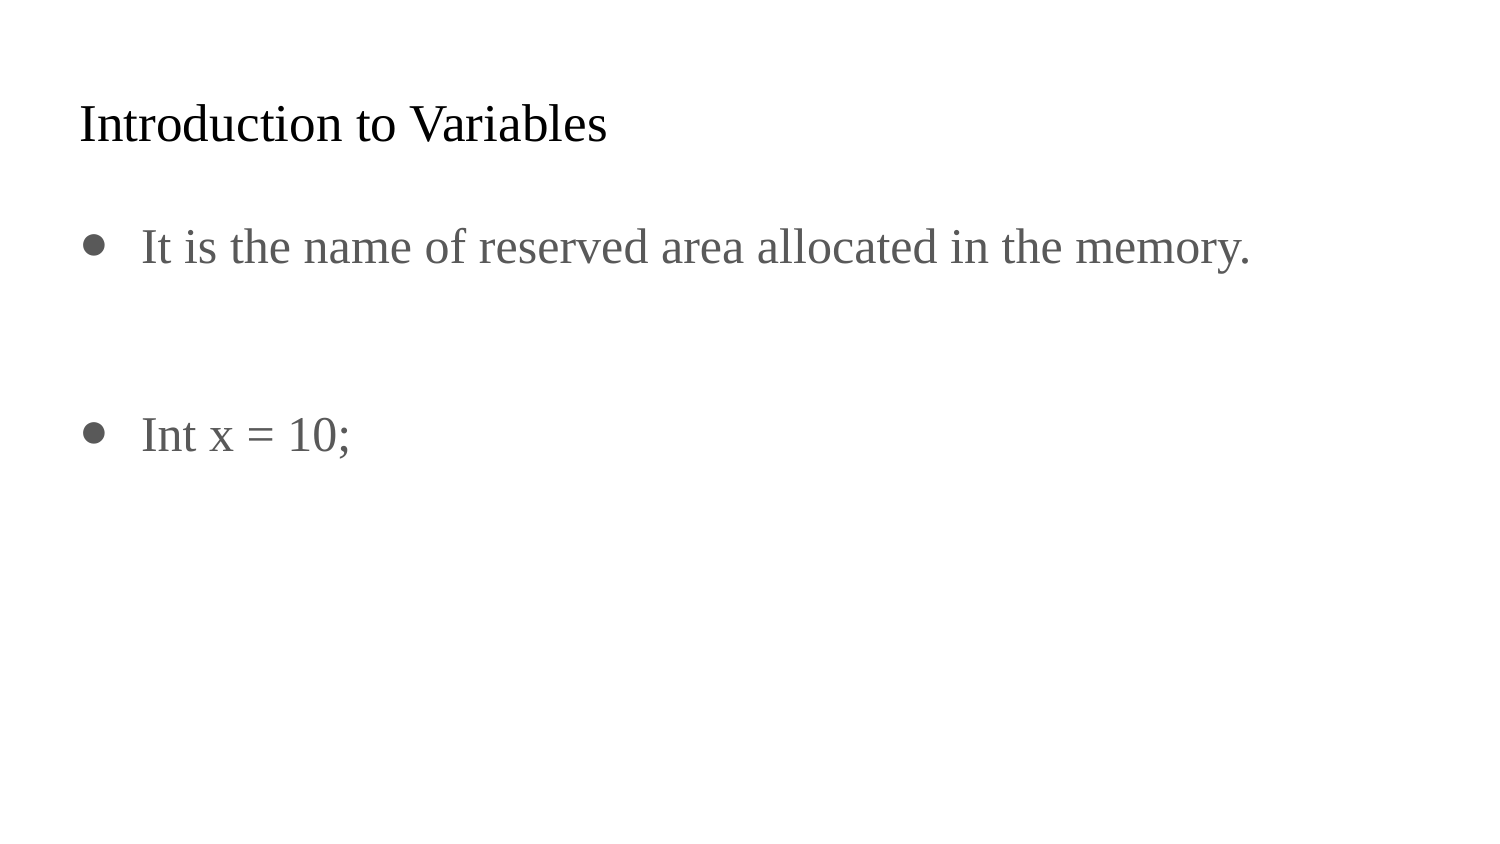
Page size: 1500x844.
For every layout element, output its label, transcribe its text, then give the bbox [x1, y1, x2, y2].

title Introduction to Variables [51, 72, 1449, 167]
list It is the name of reserved area allocated in the memory. Int x = 10; [51, 189, 1449, 750]
